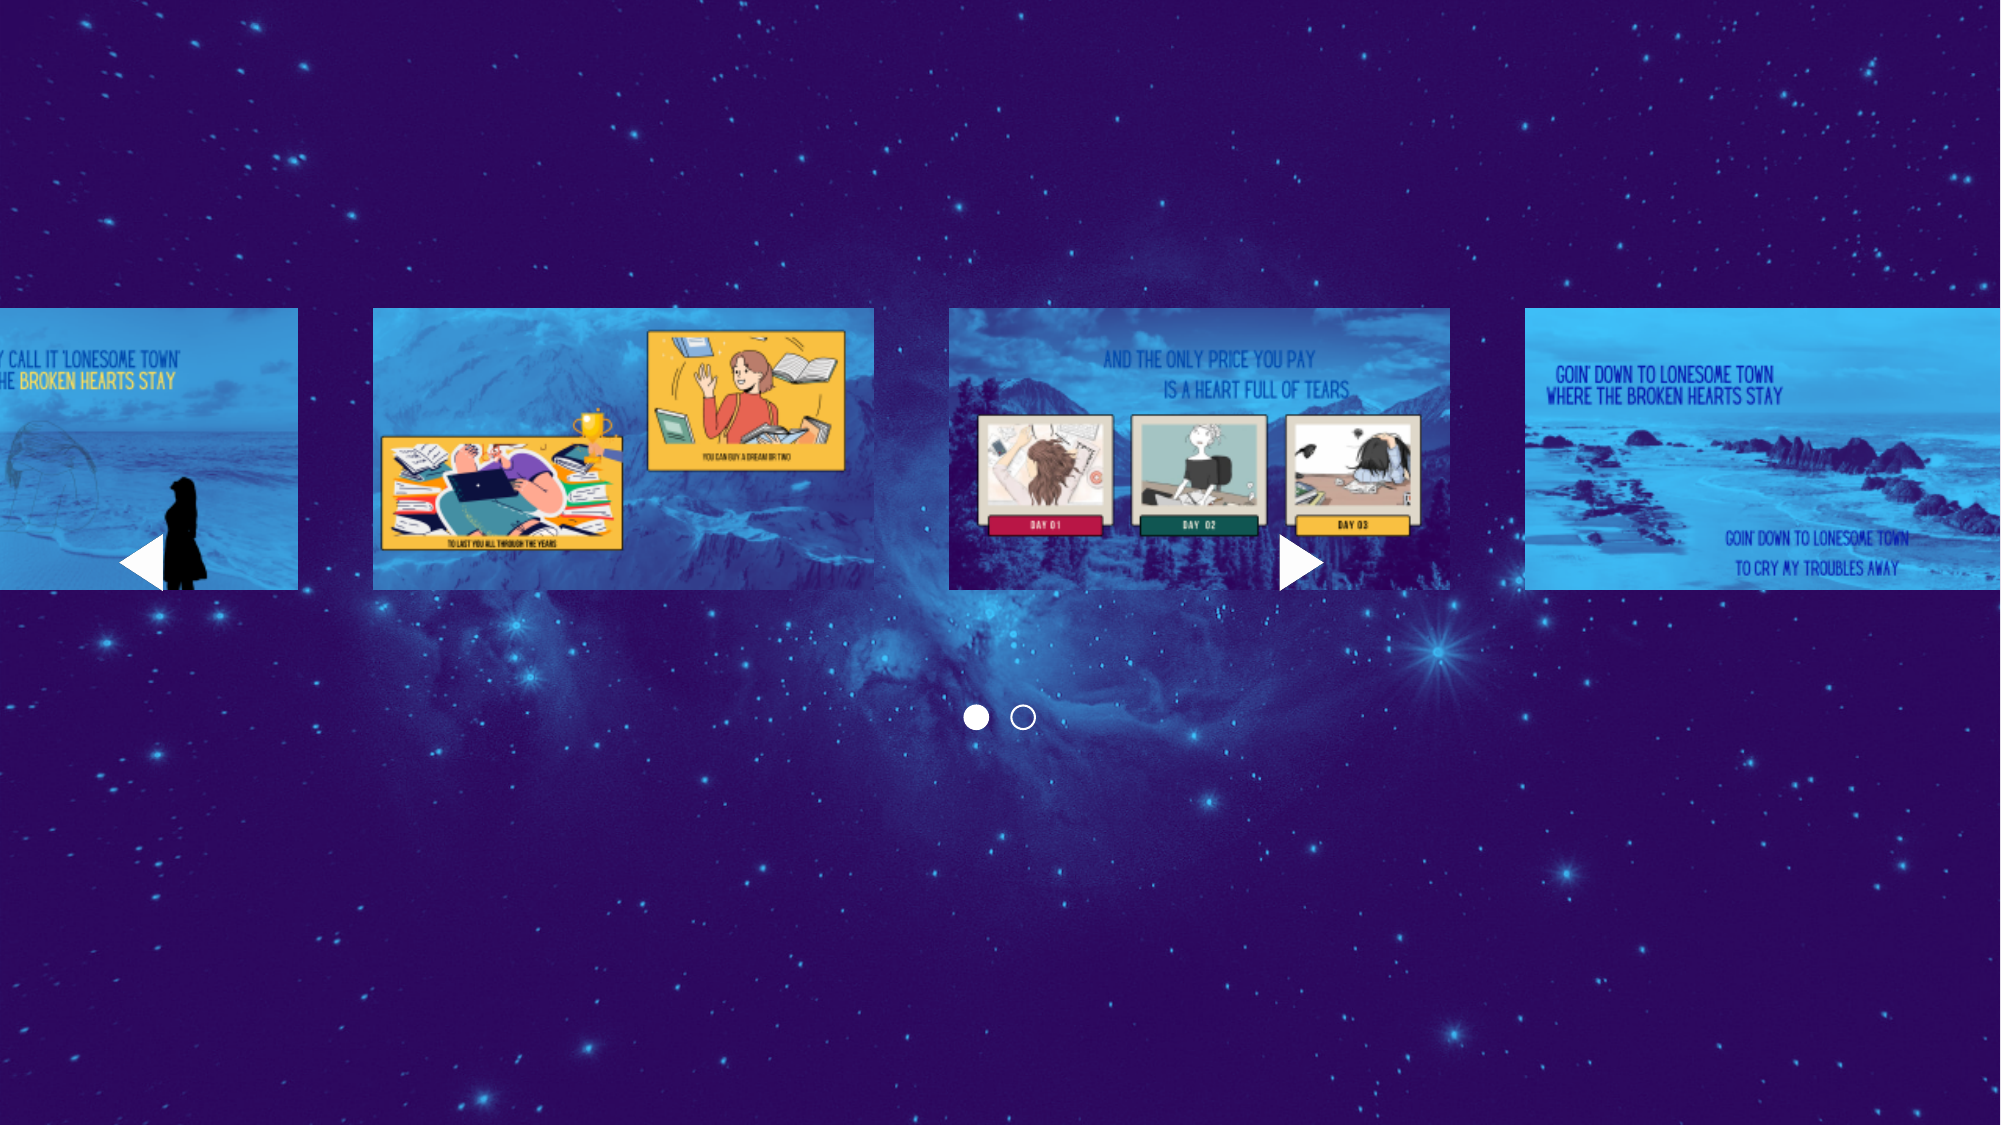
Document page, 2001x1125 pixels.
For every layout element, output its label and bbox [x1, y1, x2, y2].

picture [105, 526, 177, 599]
picture [0, 0, 2001, 1125]
picture [1265, 526, 1338, 599]
text_box [0, 406, 2000, 689]
text_box [963, 704, 990, 731]
text_box [1010, 704, 1036, 731]
